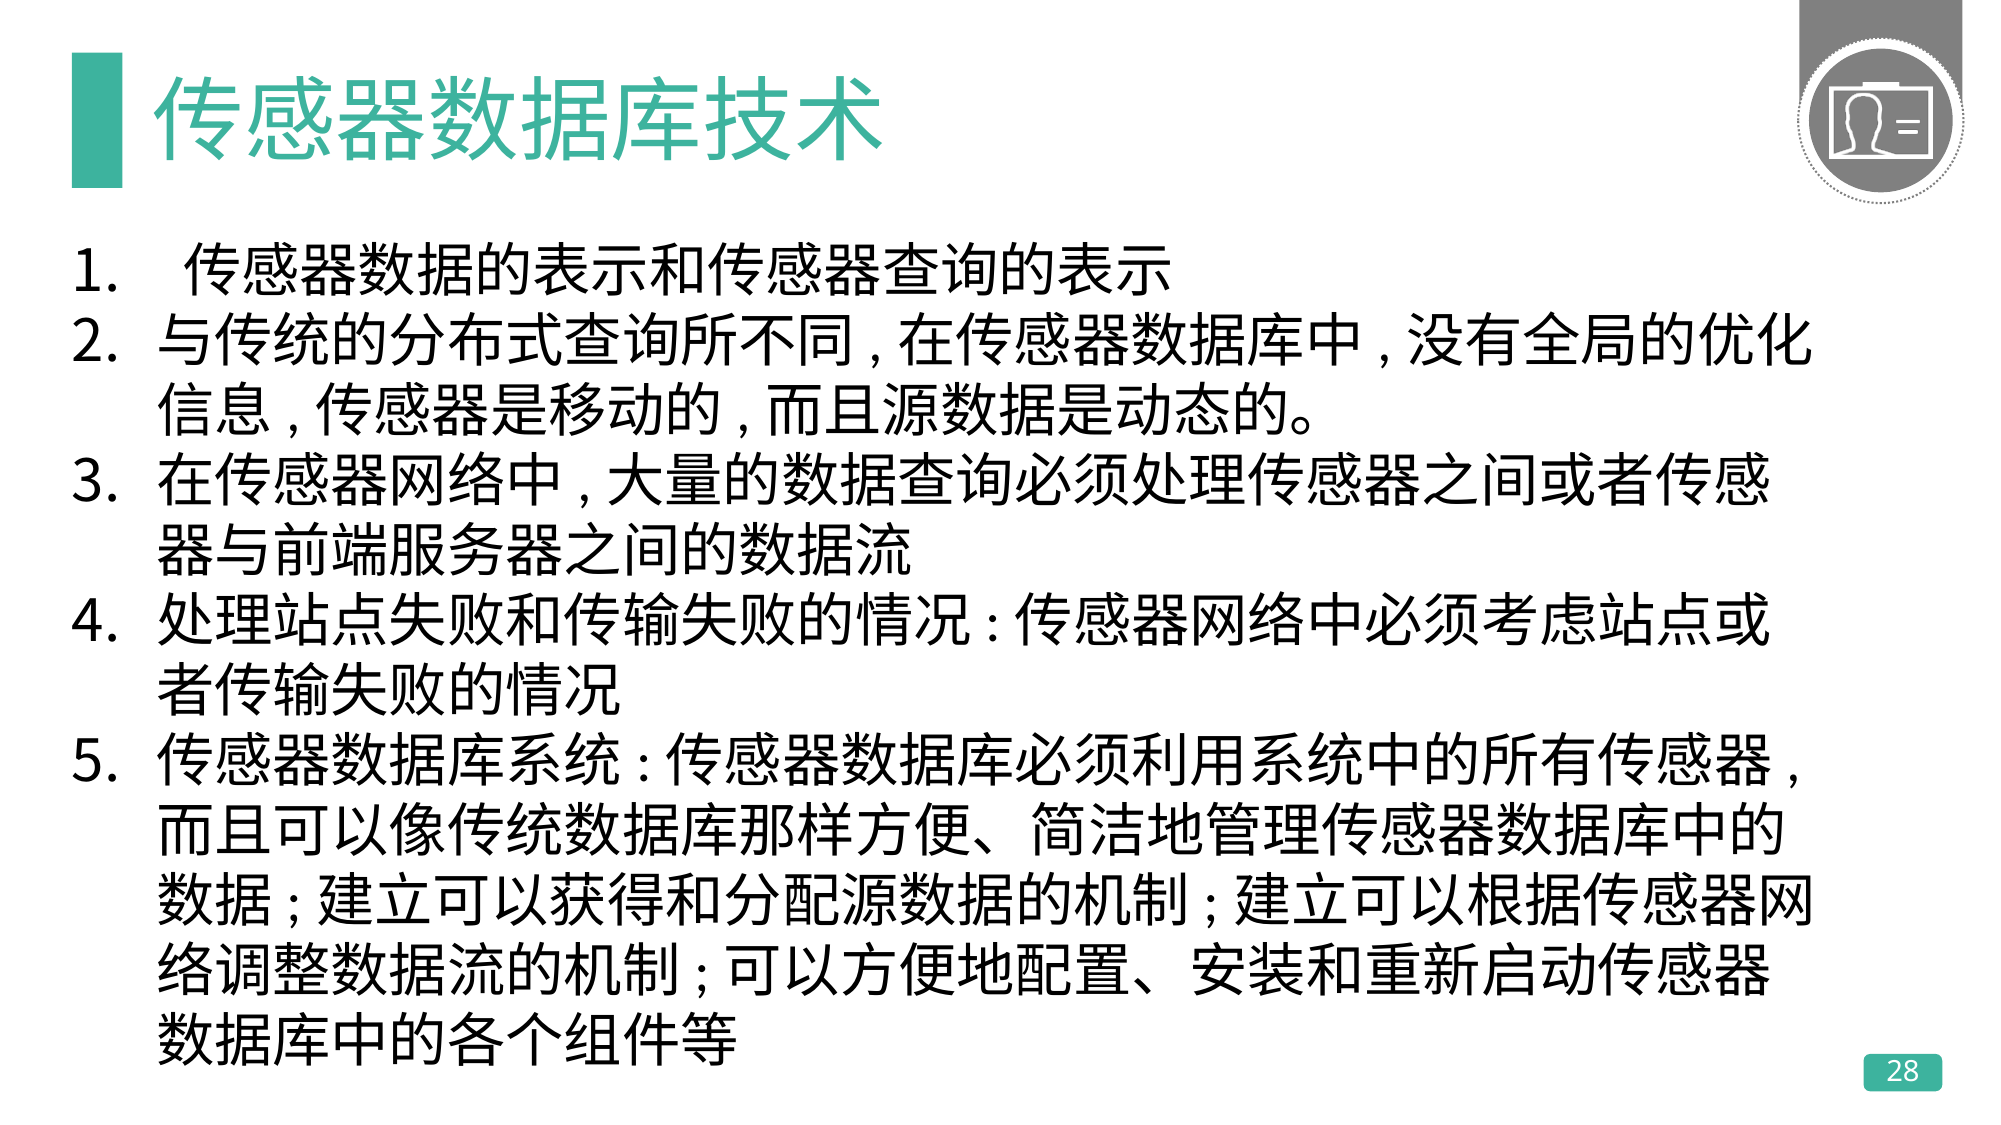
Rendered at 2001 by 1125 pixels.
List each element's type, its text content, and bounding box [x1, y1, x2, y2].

slide_number 28 [1842, 1042, 2000, 1103]
title 传感器数据库技术 [137, 59, 1863, 188]
picture [1863, 82, 1933, 159]
text_box 传感器数据的表示和传感器查询的表示 与传统的分布式查询所不同,在传感器数据库中,没有全局的优化信息,传感器是移动的,而且源数据是动态的。 在传感器网络中,大量的数据查询必须处理传感器之间或者传感器与前端服务器之间的数据流 处理站点失败和传输失败的情况:传感器网络中必须考虑站点或者传输失败的情况 传感器数据库系统:传感器数据库必须利用系统中的所有传感器,而且可以像传统数据库那样方便、简洁地管理传感器数据库中的数据;建立可以获得和分配源数据的机制;建立可以根据传感器网络调整数据流的机制;可以方便地配置、安装和重新启动传感器数据库中的各个组件等 [56, 225, 1842, 1125]
